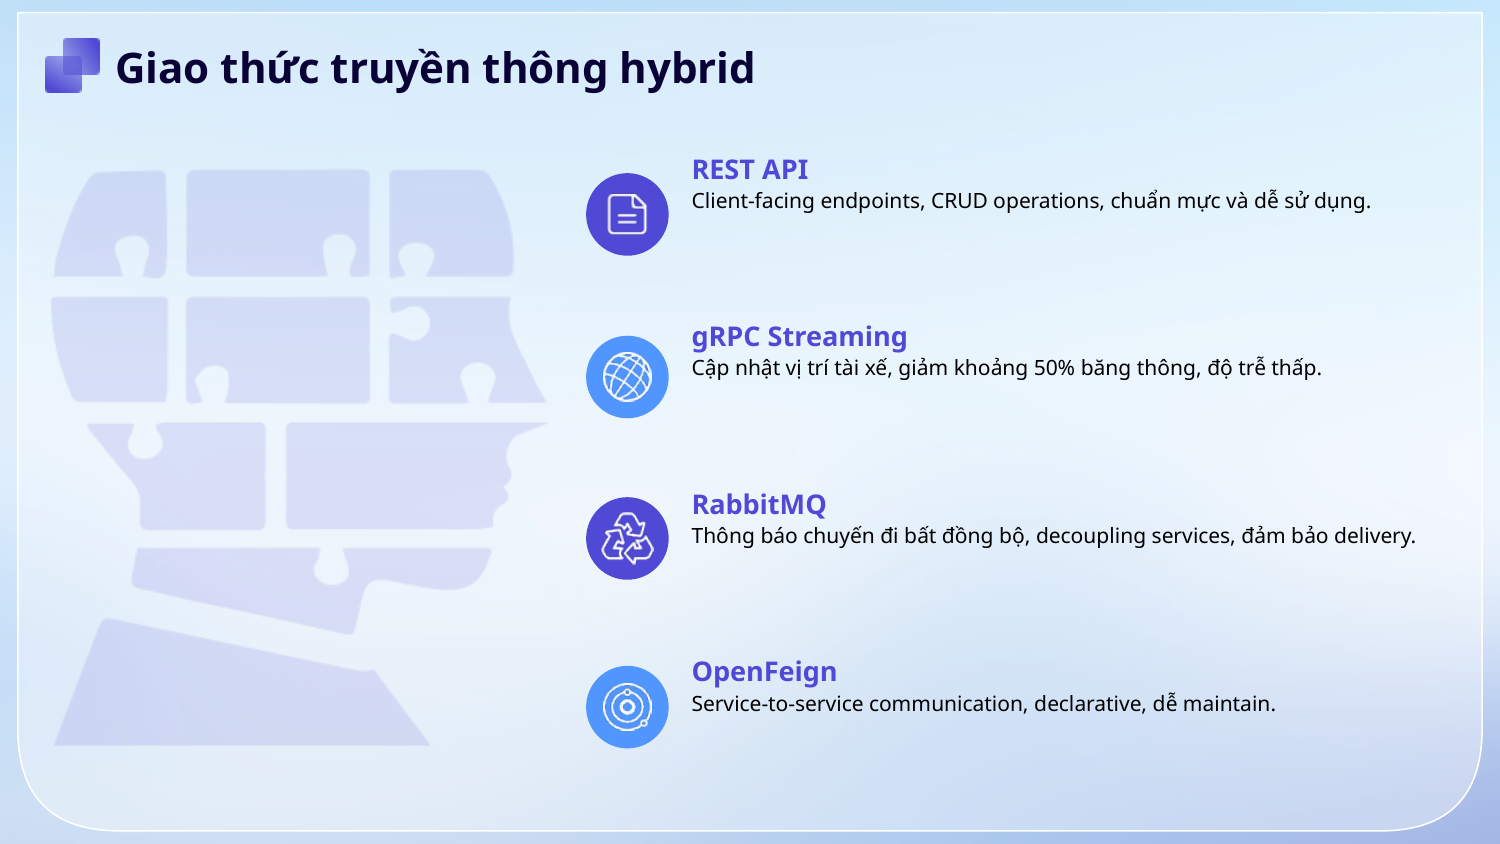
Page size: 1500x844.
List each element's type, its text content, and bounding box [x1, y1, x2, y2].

text_box Client-facing endpoints, CRUD operations, chuẩn mực và dễ sử dụng. [676, 174, 1456, 226]
text_box Cập nhật vị trí tài xế, giảm khoảng 50% băng thông, độ trễ thấp. [676, 342, 1456, 393]
text_box REST API [676, 136, 1458, 201]
text_box Service-to-service communication, declarative, dễ maintain. [676, 677, 1456, 728]
text_box Thông báo chuyến đi bất đồng bộ, decoupling services, đảm bảo delivery. [676, 509, 1456, 561]
text_box gRPC Streaming [676, 304, 1458, 368]
picture [0, 0, 1500, 844]
text_box RabbitMQ [676, 471, 1458, 536]
text_box [586, 335, 669, 419]
text_box [586, 497, 669, 580]
text_box [17, 12, 1483, 831]
text_box [586, 665, 669, 749]
text_box OpenFeign [676, 638, 1458, 703]
text_box [586, 173, 669, 256]
text_box Giao thức truyền thông hybrid [99, 20, 1413, 108]
